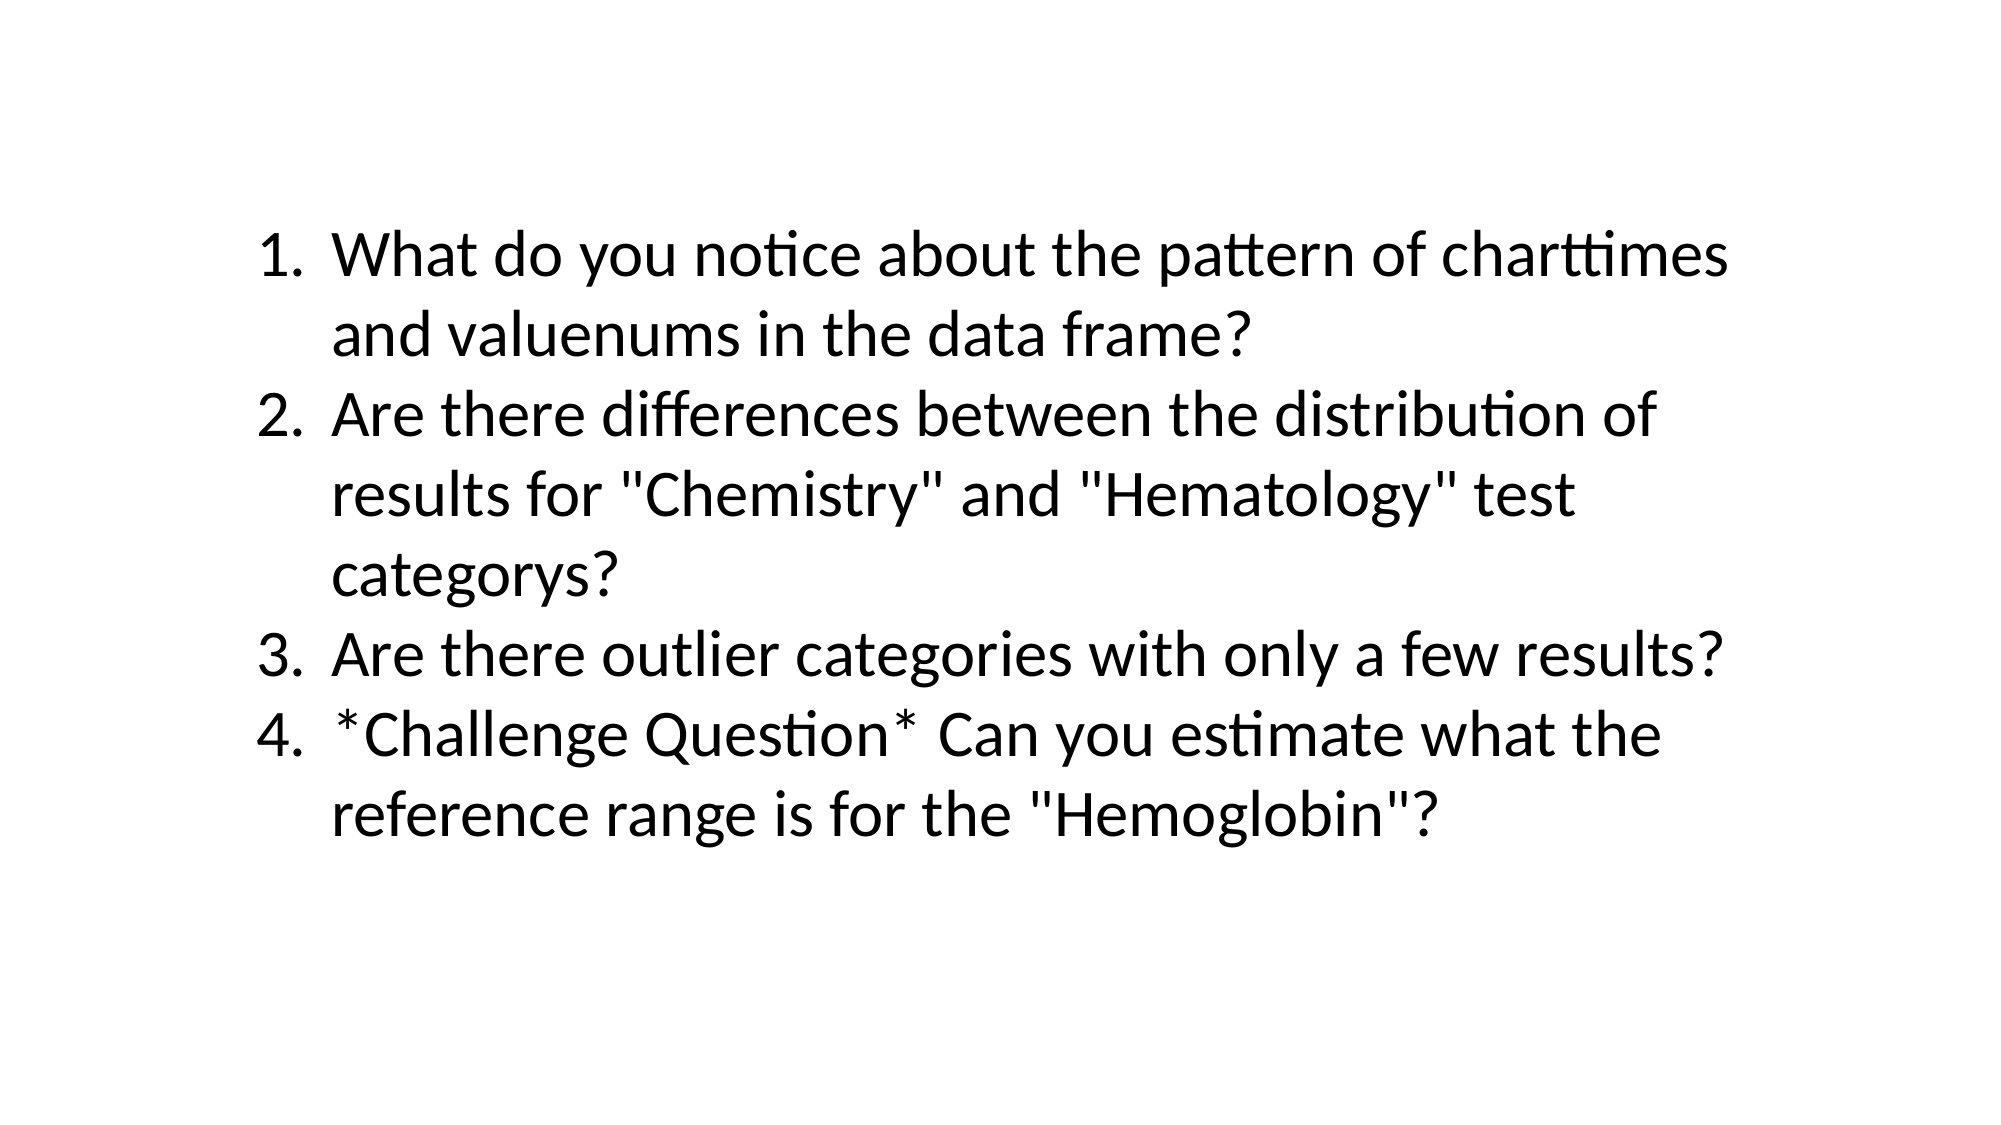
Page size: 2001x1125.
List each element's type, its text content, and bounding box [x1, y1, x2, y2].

text_box What do you notice about the pattern of charttimes and valuenums in the data frame? Are there differences between the distribution of results for "Chemistry" and "Hematology" test categorys? Are there outlier categories with only a few results? *Challenge Question* Can you estimate what the reference range is for the "Hemoglobin"? [241, 202, 1825, 858]
